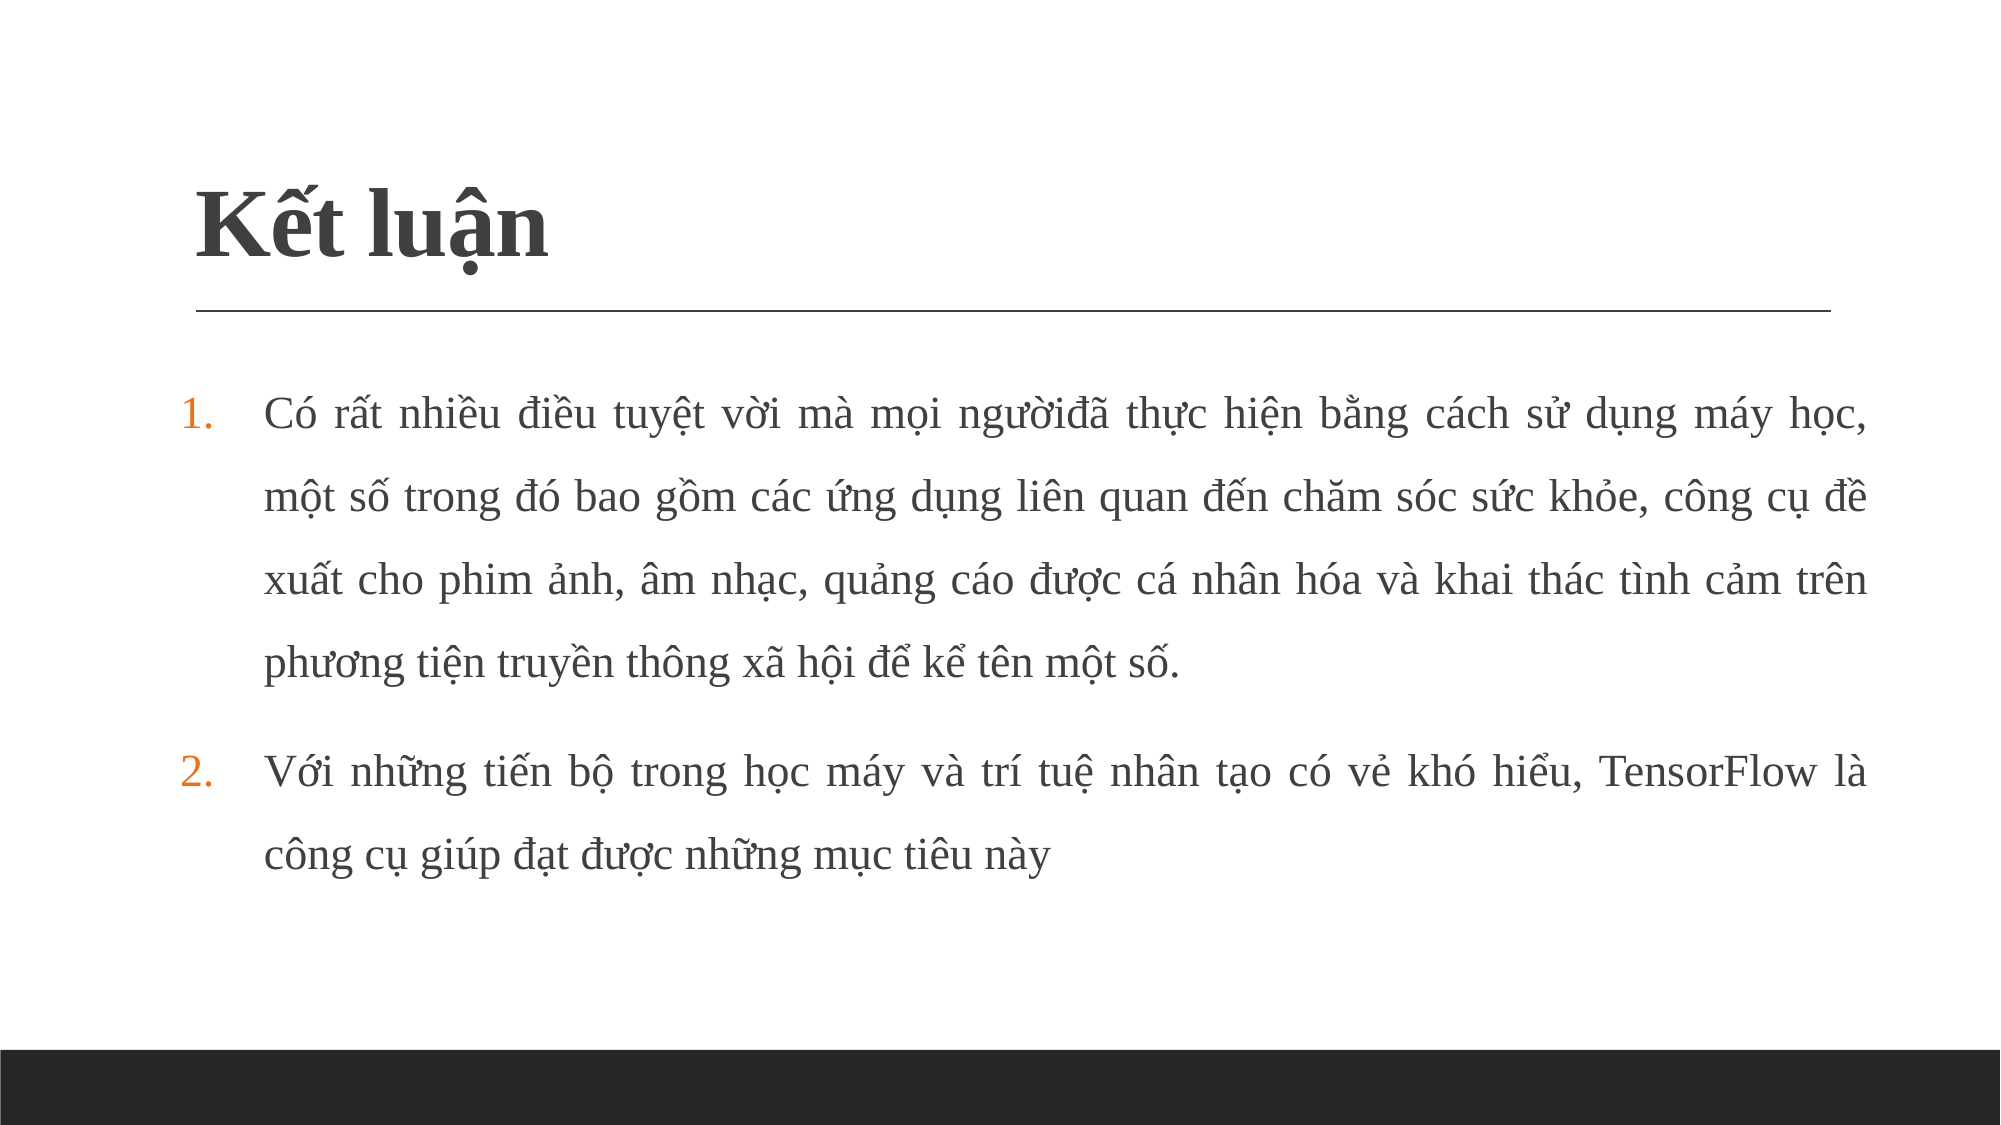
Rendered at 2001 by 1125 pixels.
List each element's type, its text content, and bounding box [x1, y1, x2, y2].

list Có rất nhiều điều tuyệt vời mà mọi ngườiđã thực hiện bằng cách sử dụng máy học, một số trong đó bao gồm các ứng dụng liên quan đến chăm sóc sức khỏe, công cụ đề xuất cho phim ảnh, âm nhạc, quảng cáo được cá nhân hóa và khai thác tình cảm trên phương tiện truyền thông xã hội để kể tên một số. Với những tiến bộ trong học máy và trí tuệ nhân tạo có vẻ khó hiểu, TensorFlow là công cụ giúp đạt được những mục tiêu này [180, 347, 1869, 892]
title Kết luận [180, 47, 1830, 285]
